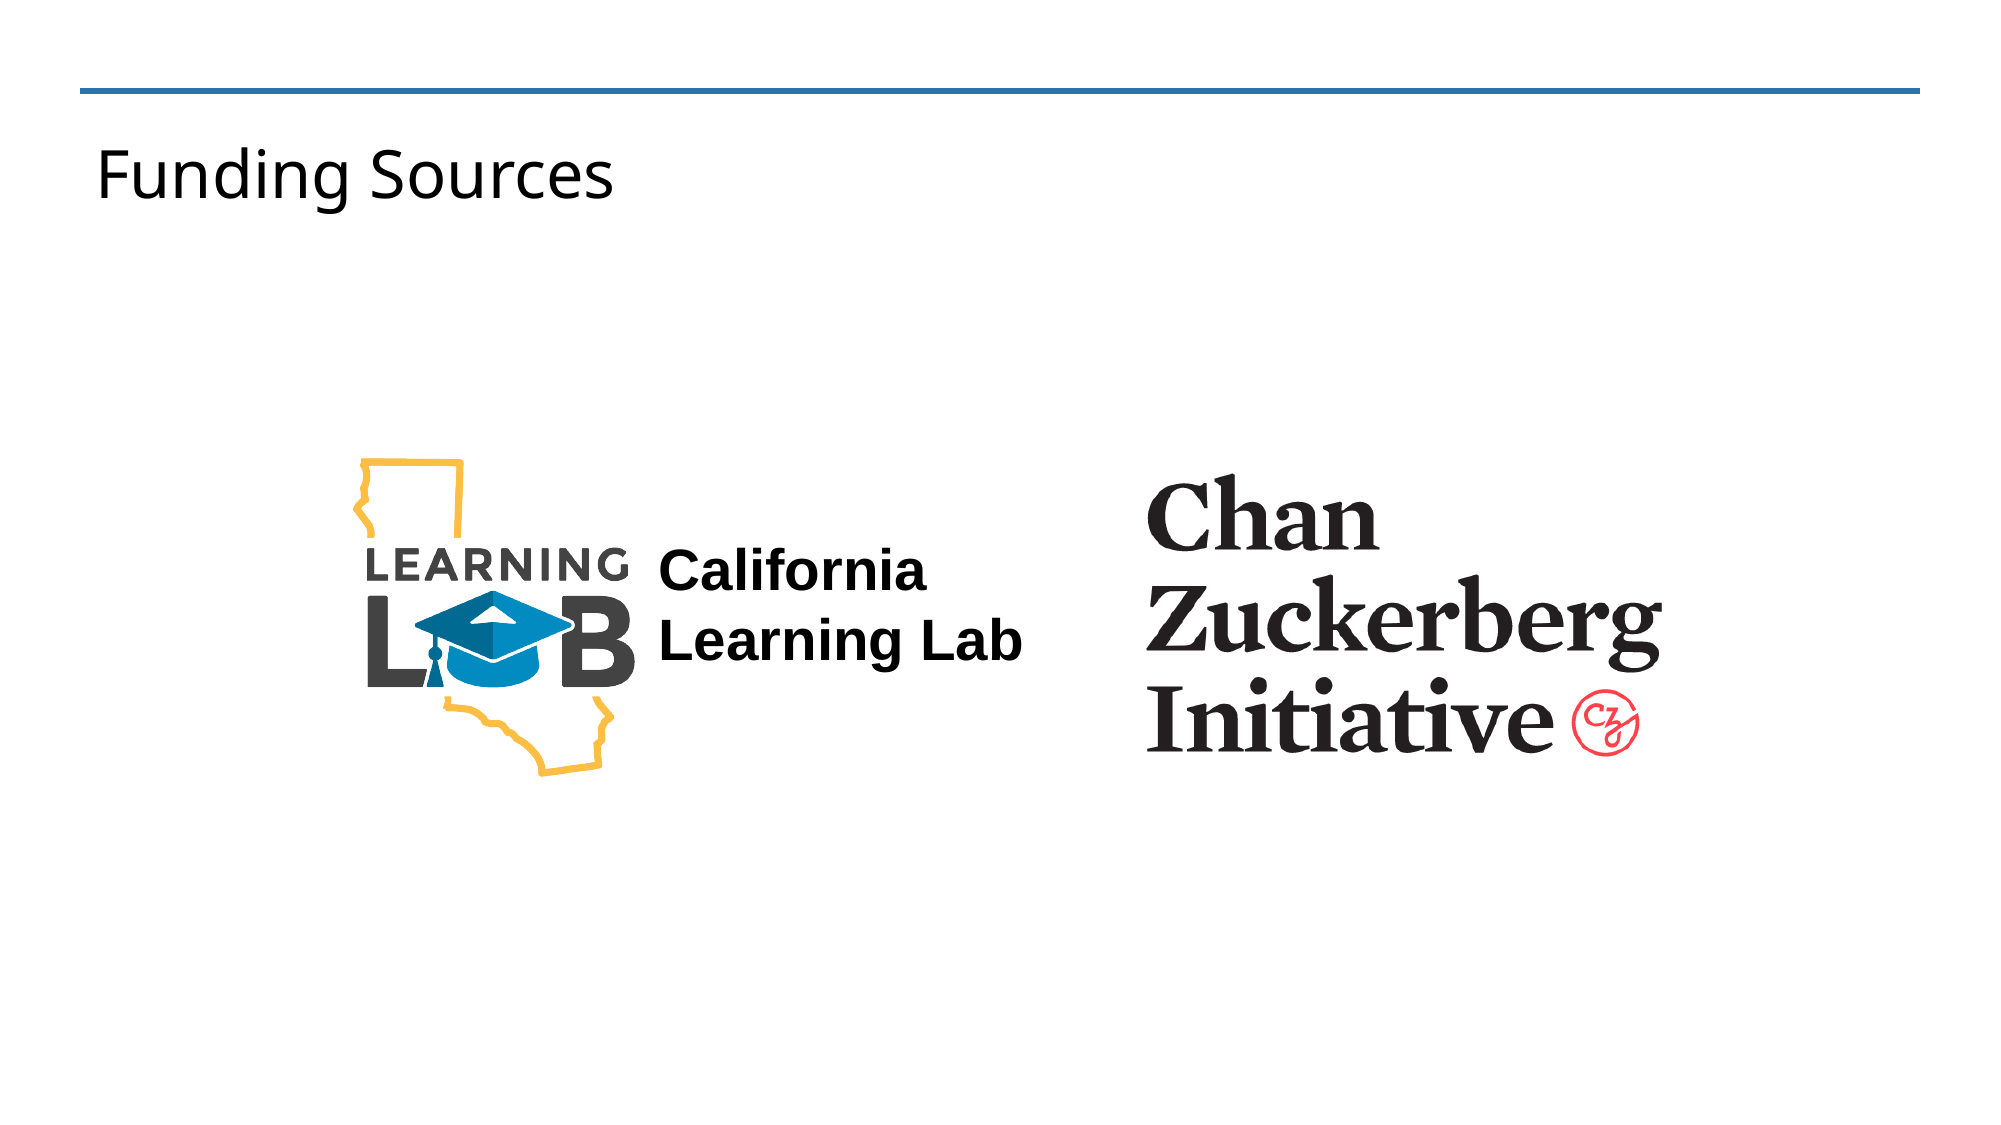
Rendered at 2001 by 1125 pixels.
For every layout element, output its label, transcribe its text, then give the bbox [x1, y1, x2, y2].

title Funding Sources [80, 125, 1920, 265]
picture [1146, 473, 1690, 762]
picture [353, 458, 635, 777]
text_box California Learning Lab [643, 524, 1043, 680]
